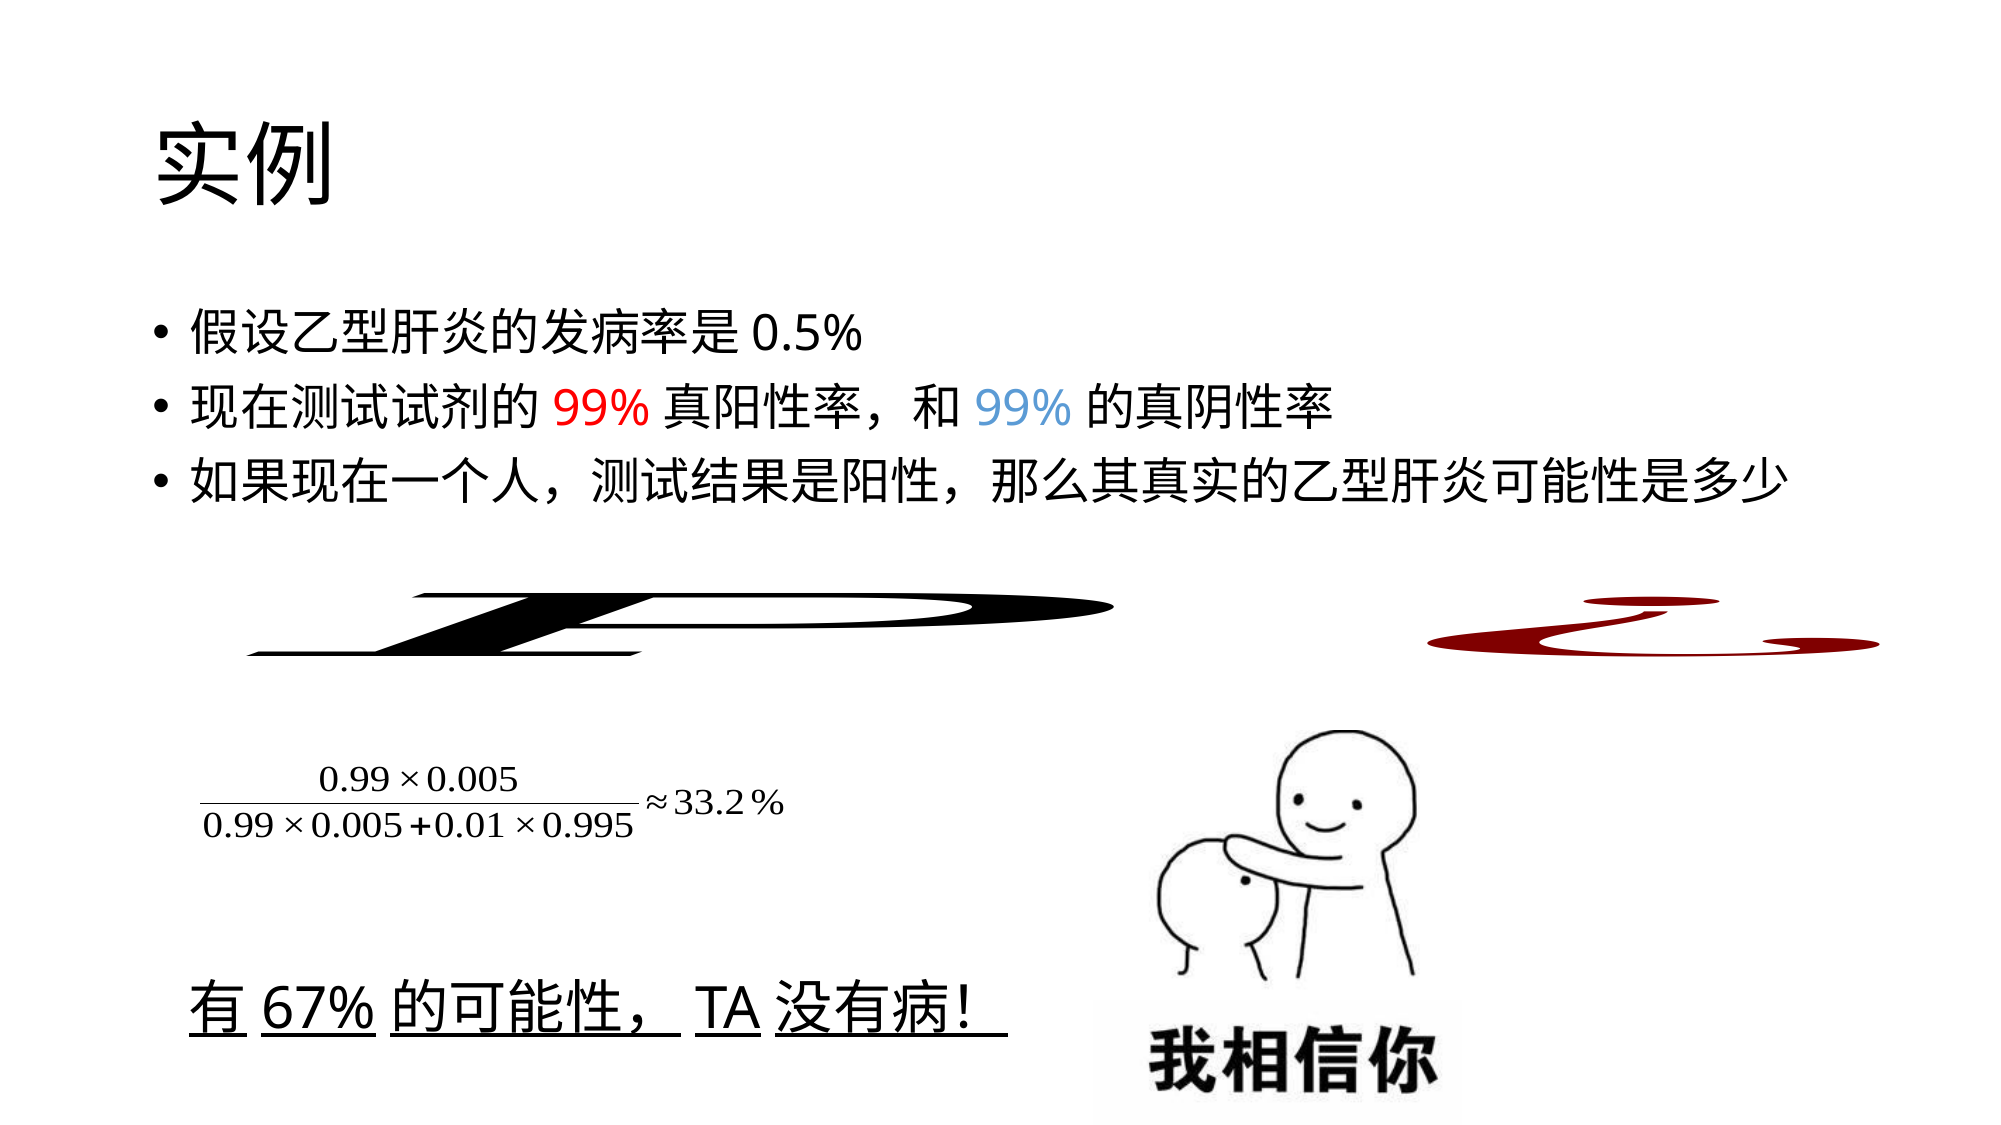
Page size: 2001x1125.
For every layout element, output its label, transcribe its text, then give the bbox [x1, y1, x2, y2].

title 实例 [137, 59, 1863, 278]
list 假设乙型肝炎的发病率是0.5% 现在测试试剂的99%真阳性率，和99%的真阴性率 如果现在一个人，测试结果是阳性，那么其真实的乙型肝炎可能性是多少 [137, 299, 1863, 563]
text_box 有67%的可能性，TA没有病！ [174, 962, 1093, 1048]
picture [1093, 730, 1462, 1125]
